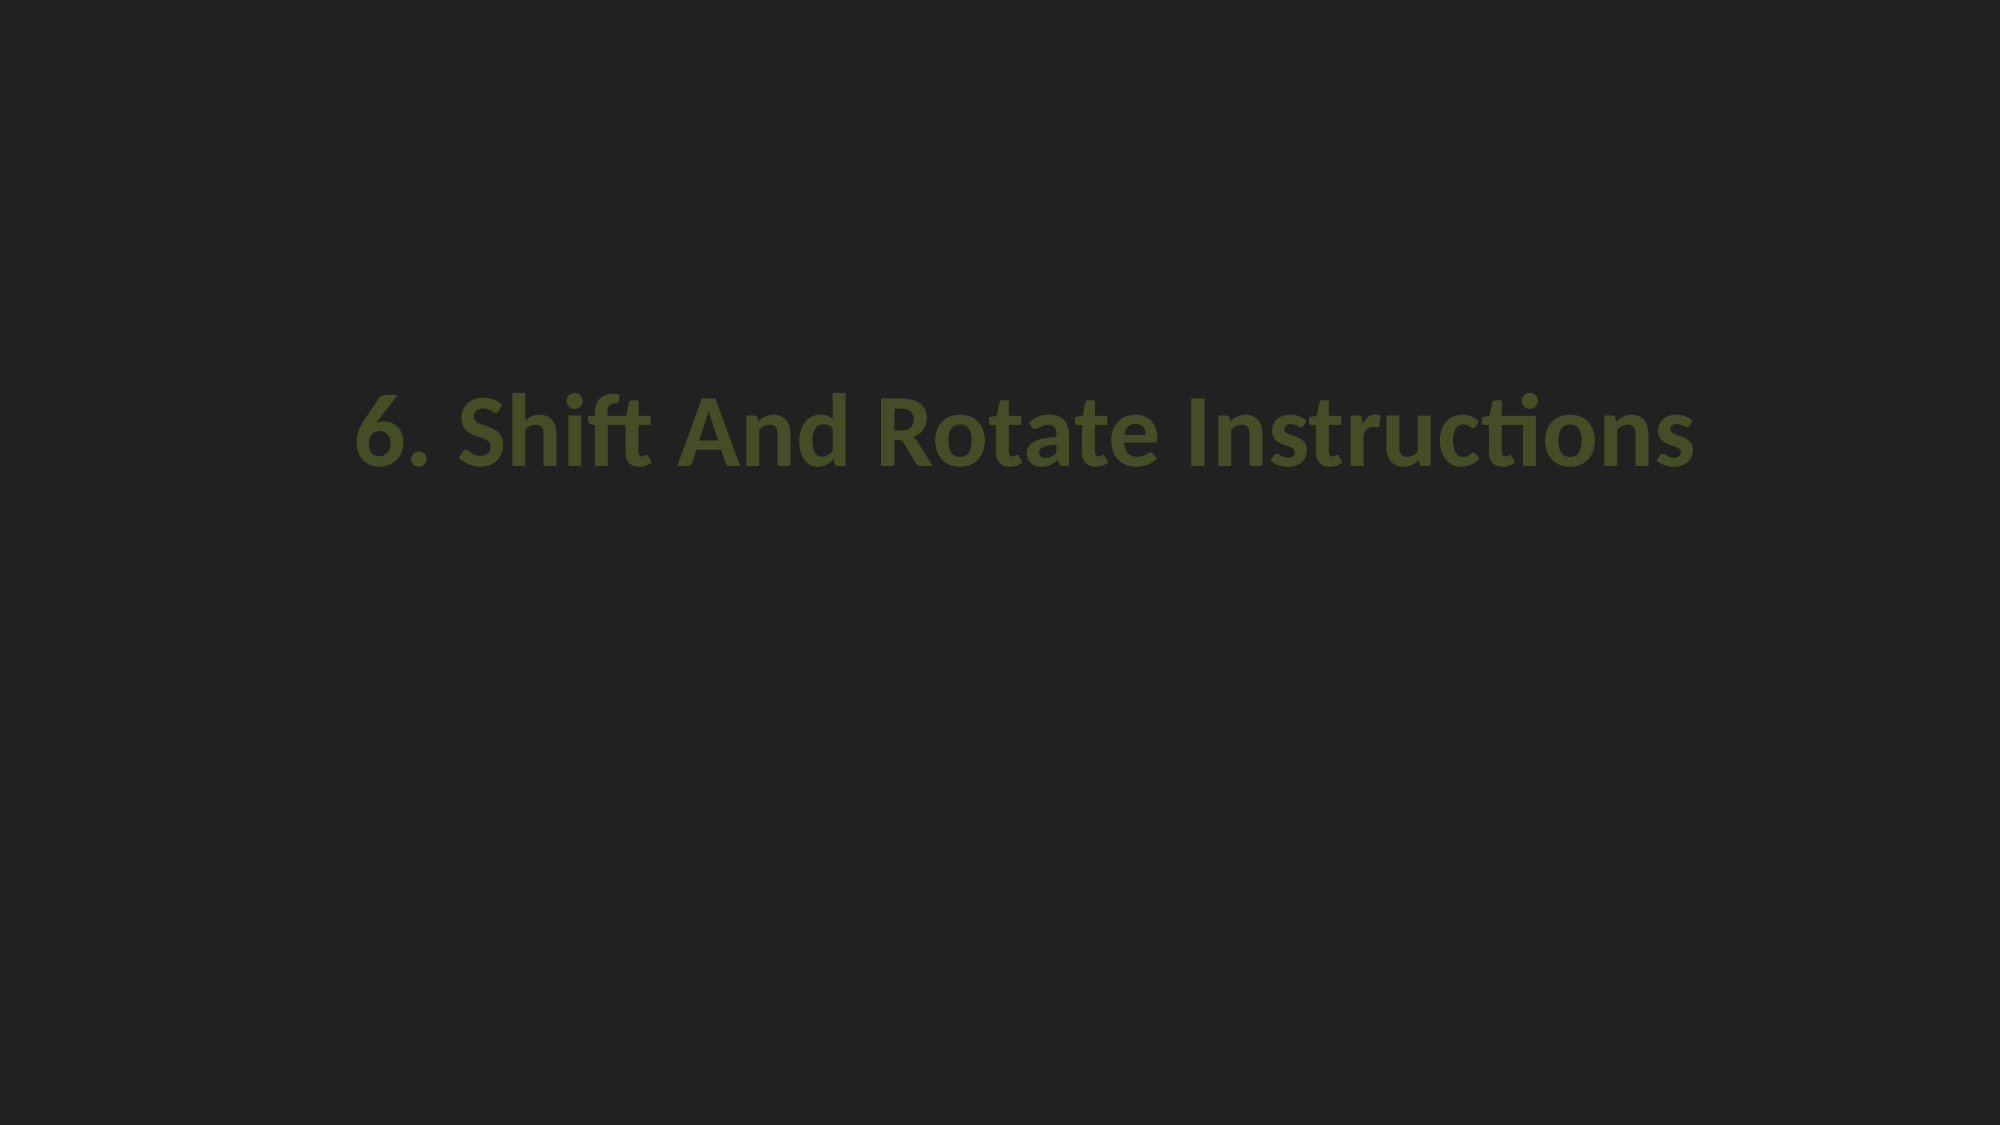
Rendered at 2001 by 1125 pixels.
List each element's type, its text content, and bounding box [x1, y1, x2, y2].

text_box 6. Shift And Rotate Instructions [349, 345, 1700, 488]
